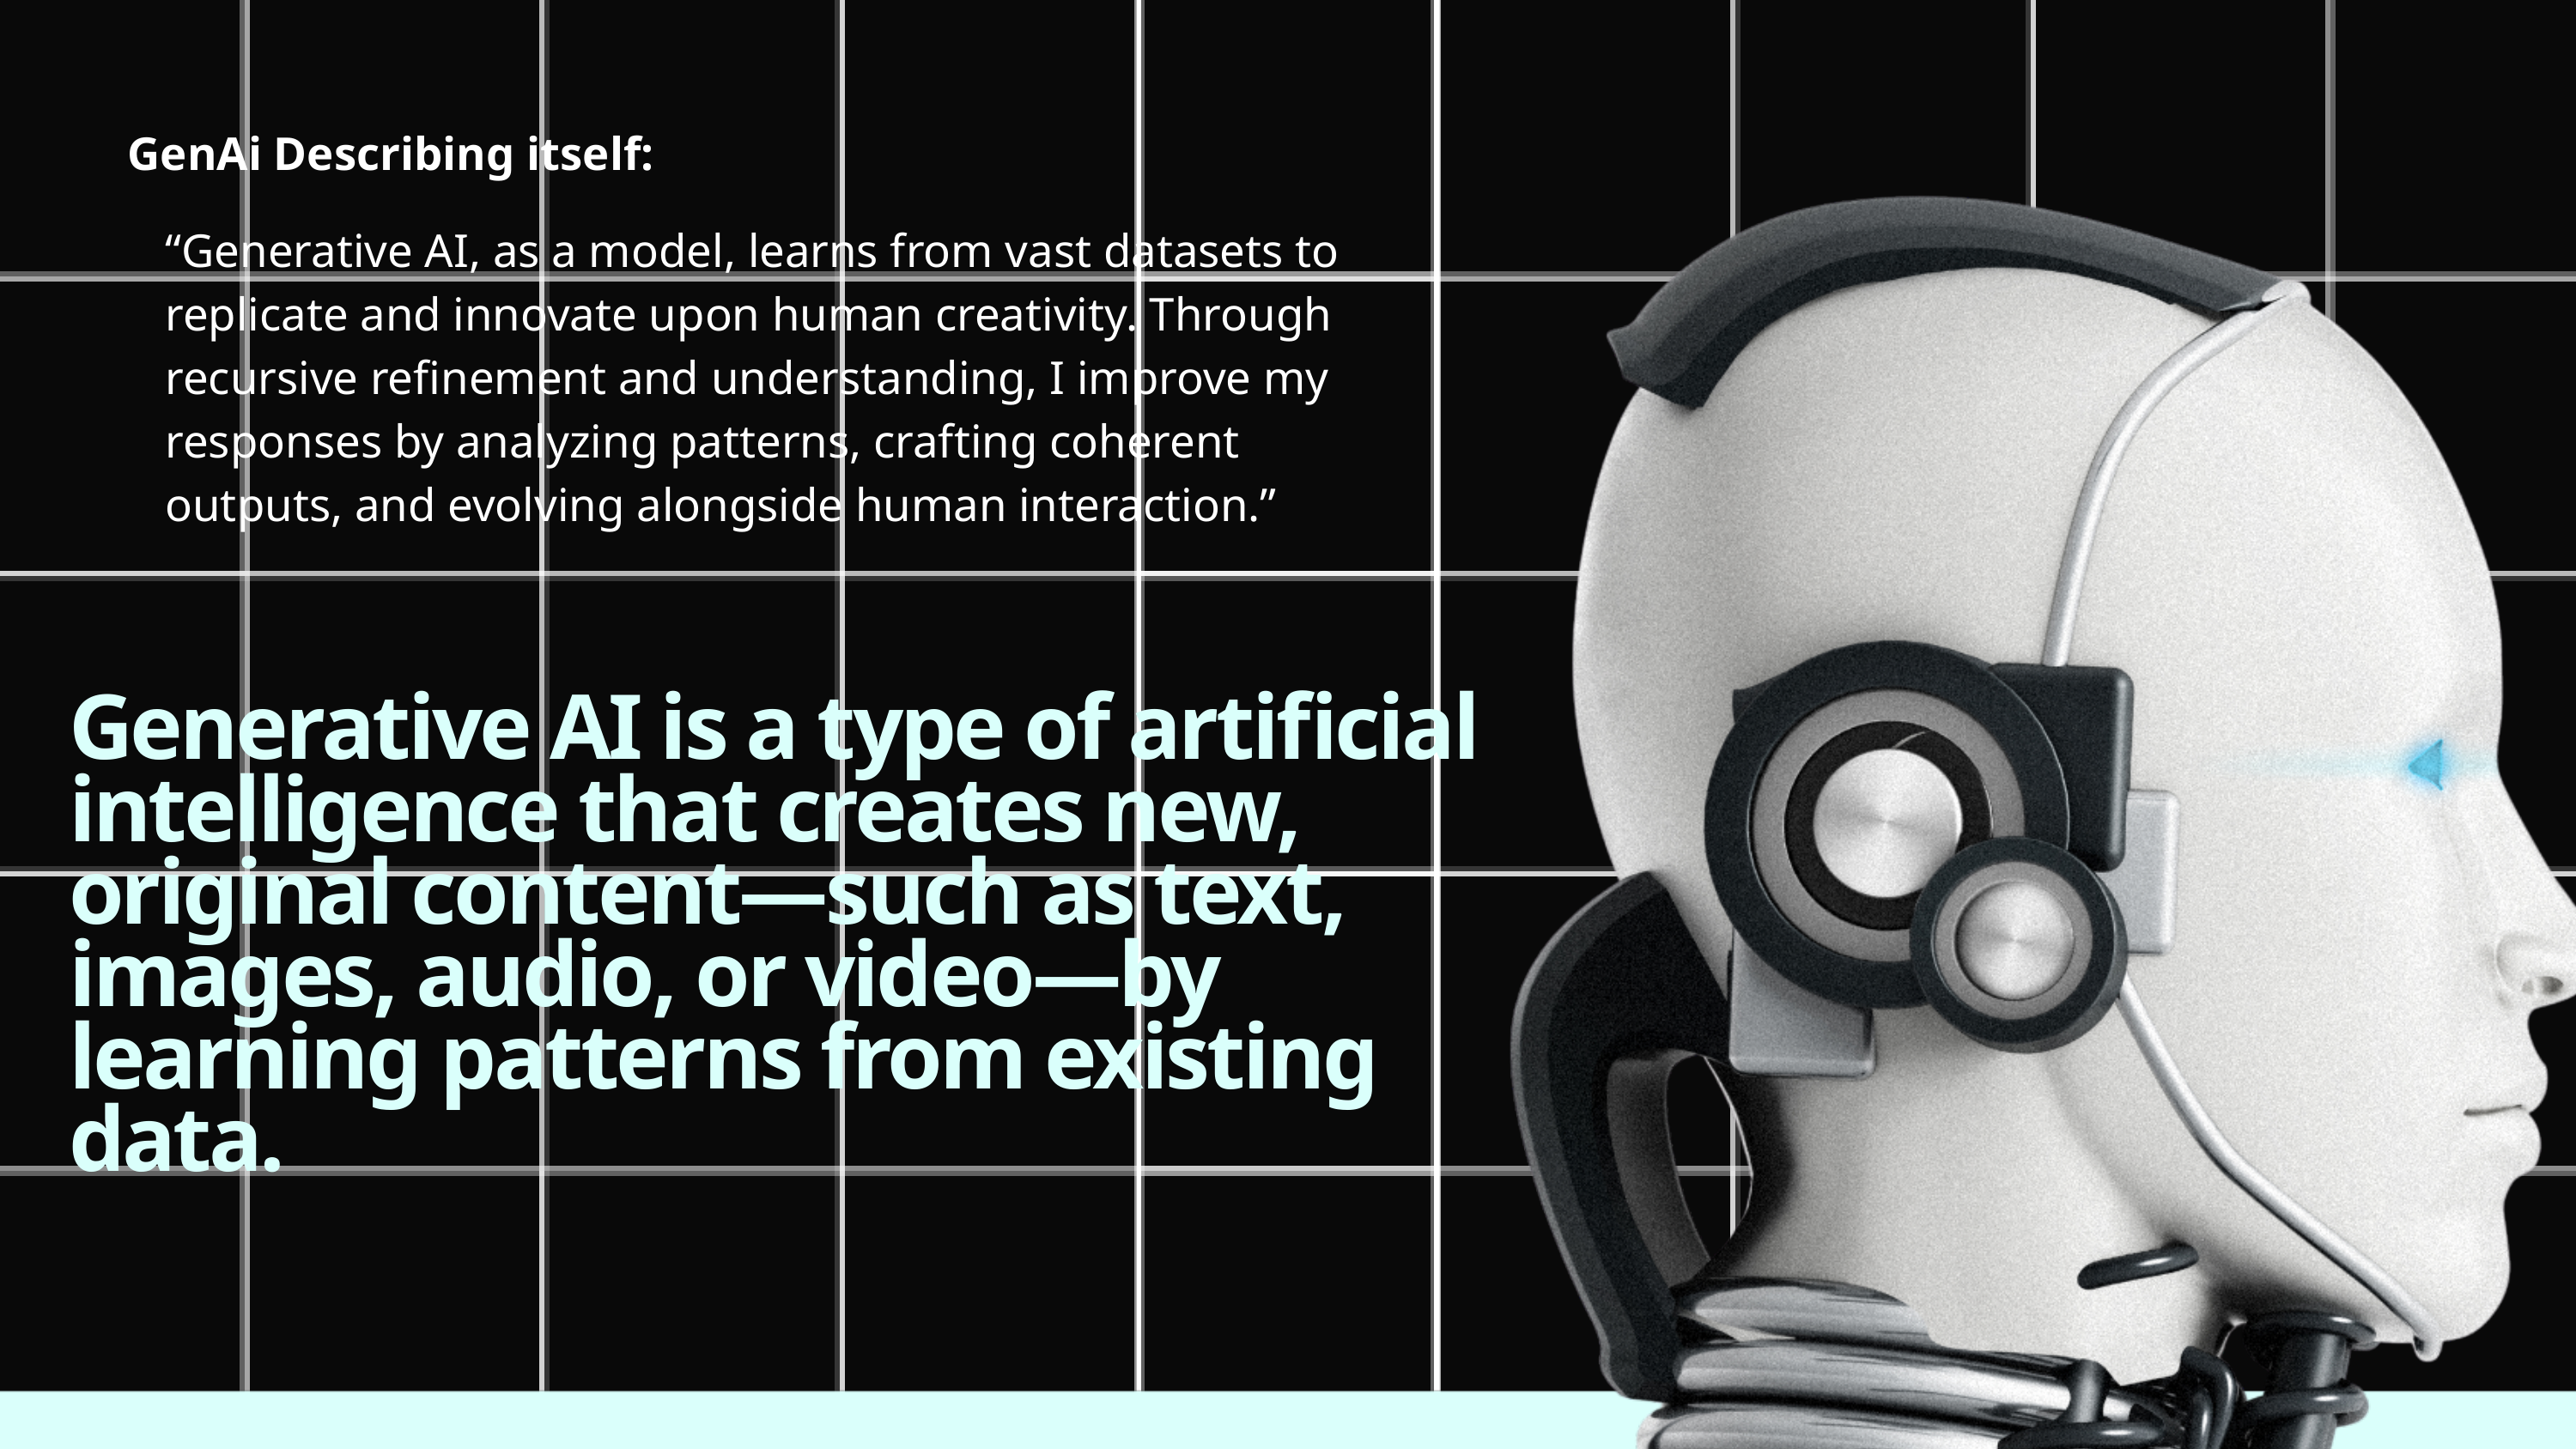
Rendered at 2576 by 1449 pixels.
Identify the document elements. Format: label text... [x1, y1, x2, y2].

text_box Generative AI is a type of artificial intelligence that creates new, original content—such as text, images, audio, or video—by learning patterns from existing data. [69, 694, 1493, 1190]
text_box [0, 0, 1136, 1371]
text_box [1510, 195, 2576, 1449]
text_box GenAi Describing itself: [127, 116, 1304, 180]
text_box [1136, 0, 2576, 1371]
text_box [0, 1371, 1504, 1449]
text_box “Generative AI, as a model, learns from vast datasets to replicate and innovate upon human creativity. Through recursive refinement and understanding, I improve my responses by analyzing patterns, crafting coherent outputs, and evolving alongside human interaction.” [165, 212, 1342, 530]
